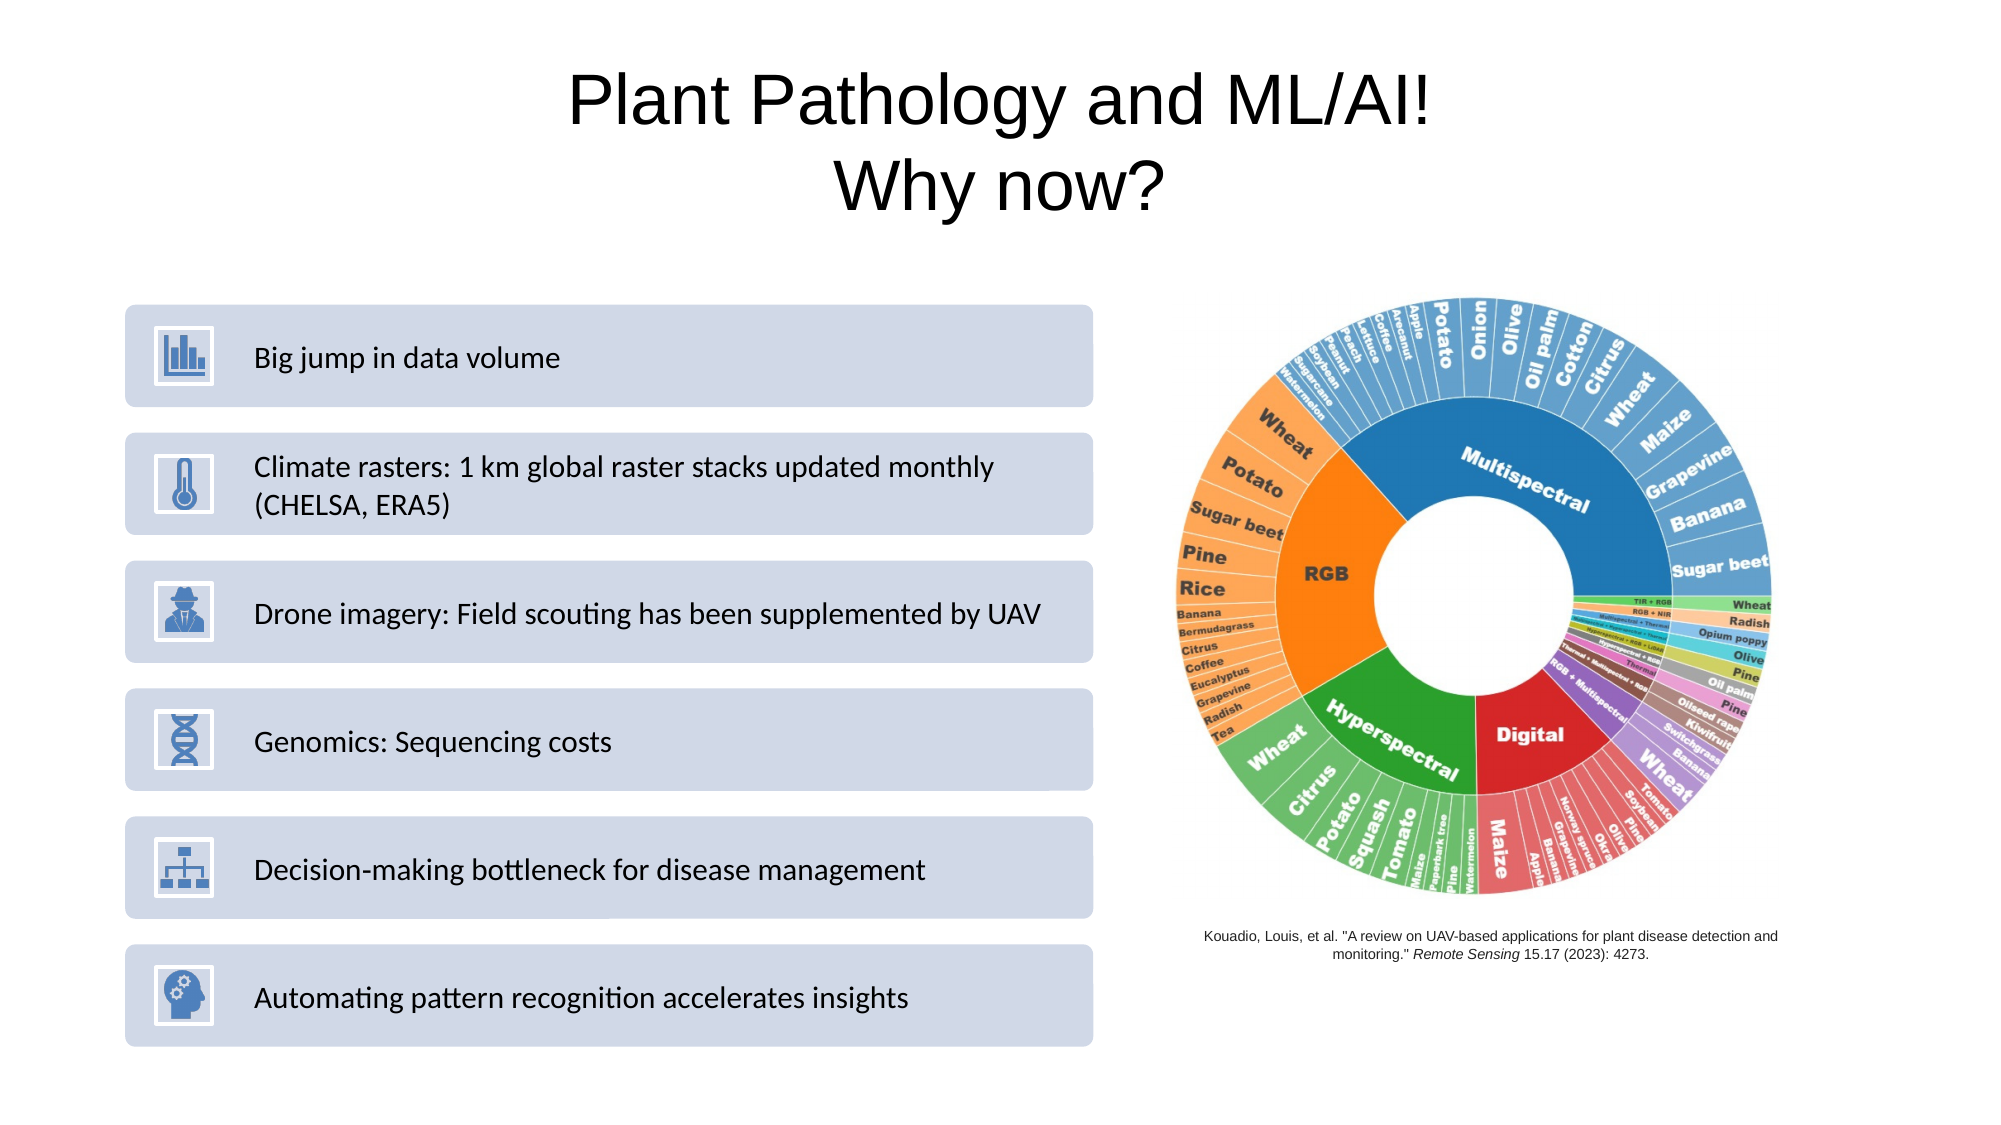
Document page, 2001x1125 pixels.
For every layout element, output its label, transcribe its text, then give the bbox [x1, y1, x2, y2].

title Plant Pathology and ML/AI! Why now? [99, 45, 1900, 233]
text_box Kouadio, Louis, et al. "A review on UAV-based applications for plant disease detection and monitoring." Remote Sensing 15.17 (2023): 4273. [1160, 919, 1822, 970]
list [124, 304, 1094, 1048]
picture [1171, 292, 1779, 899]
